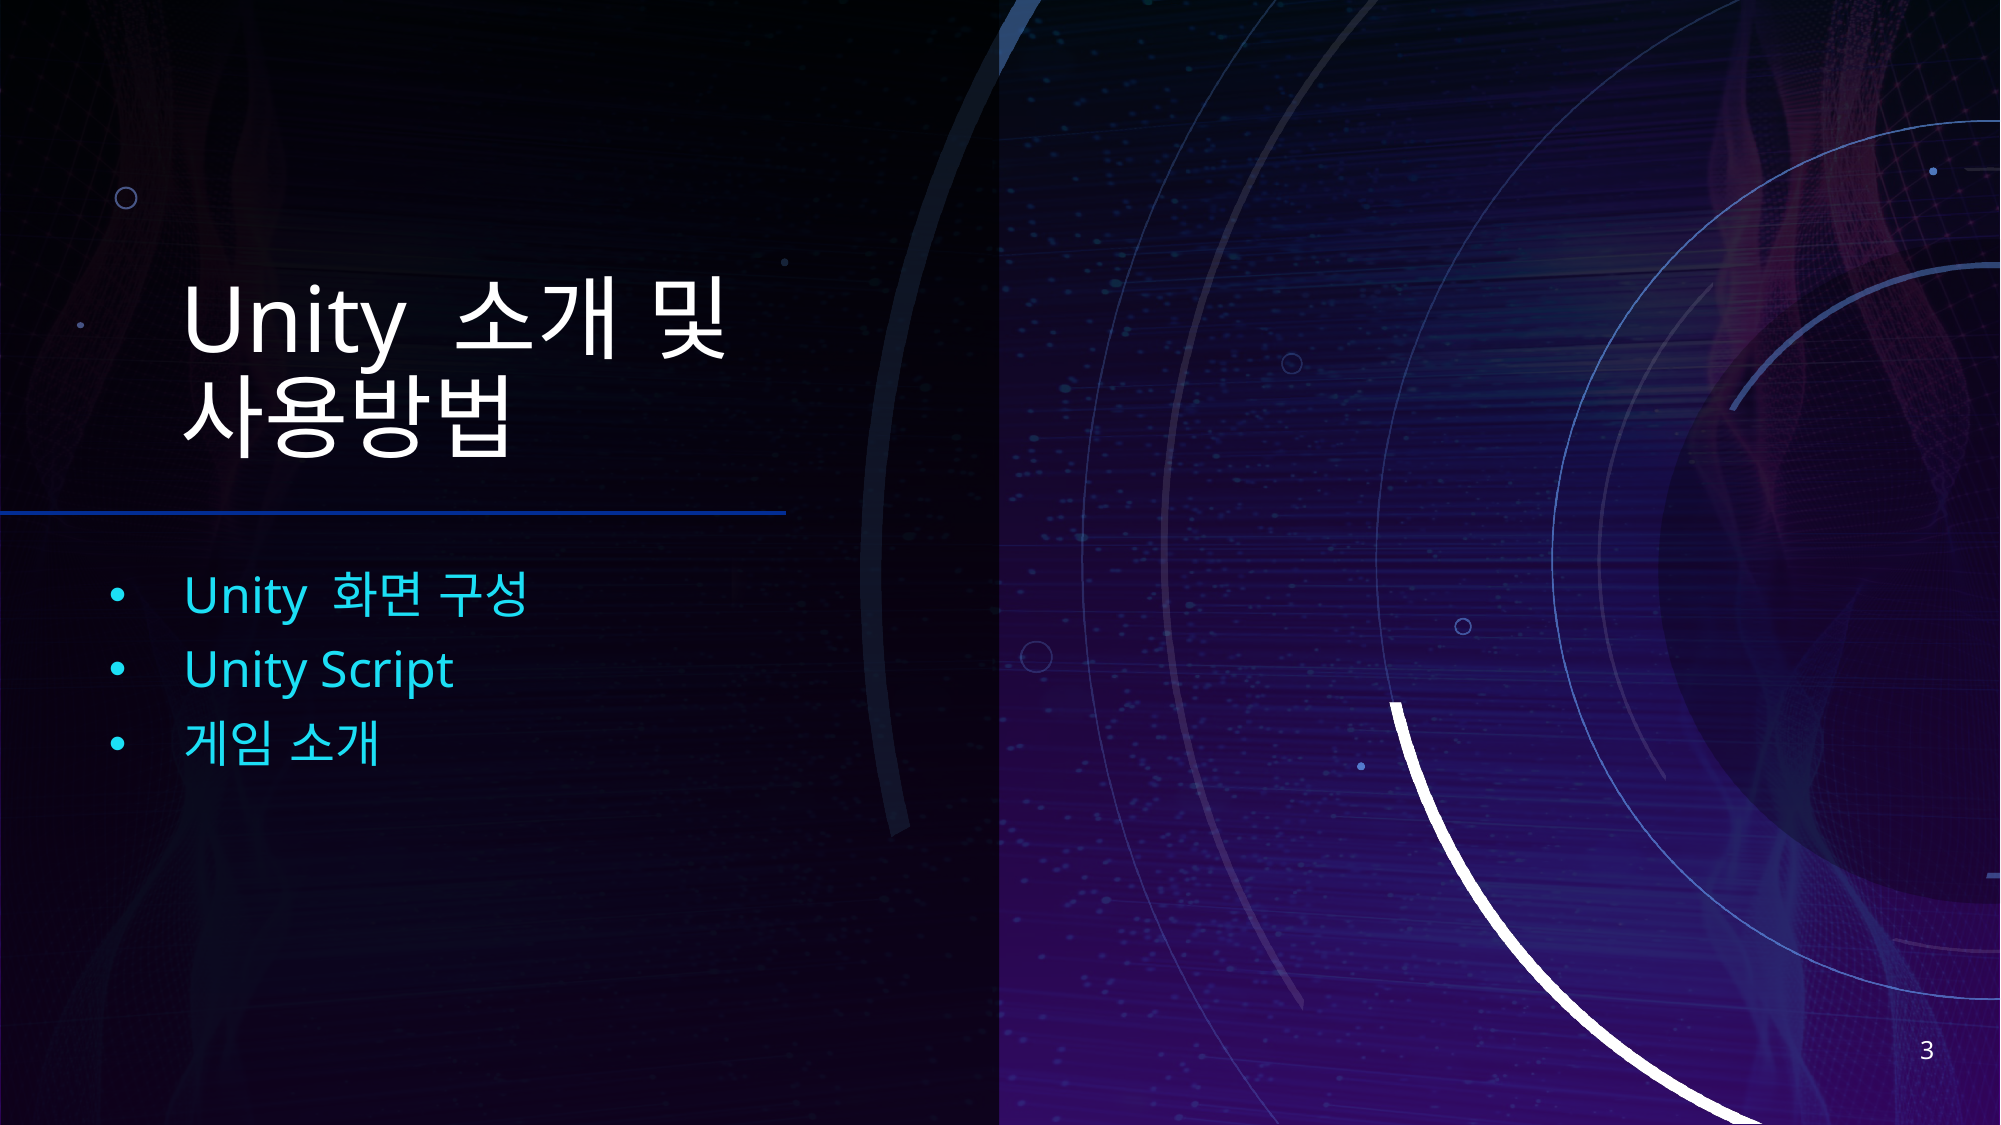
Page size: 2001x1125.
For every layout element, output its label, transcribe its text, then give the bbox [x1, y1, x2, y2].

picture [731, 0, 2001, 1124]
title Unity 소개 및 사용방법 [165, 256, 784, 480]
slide_number 3 [1499, 1021, 1950, 1082]
text_box Unity 화면 구성 Unity Script 게임 소개 [94, 562, 897, 931]
